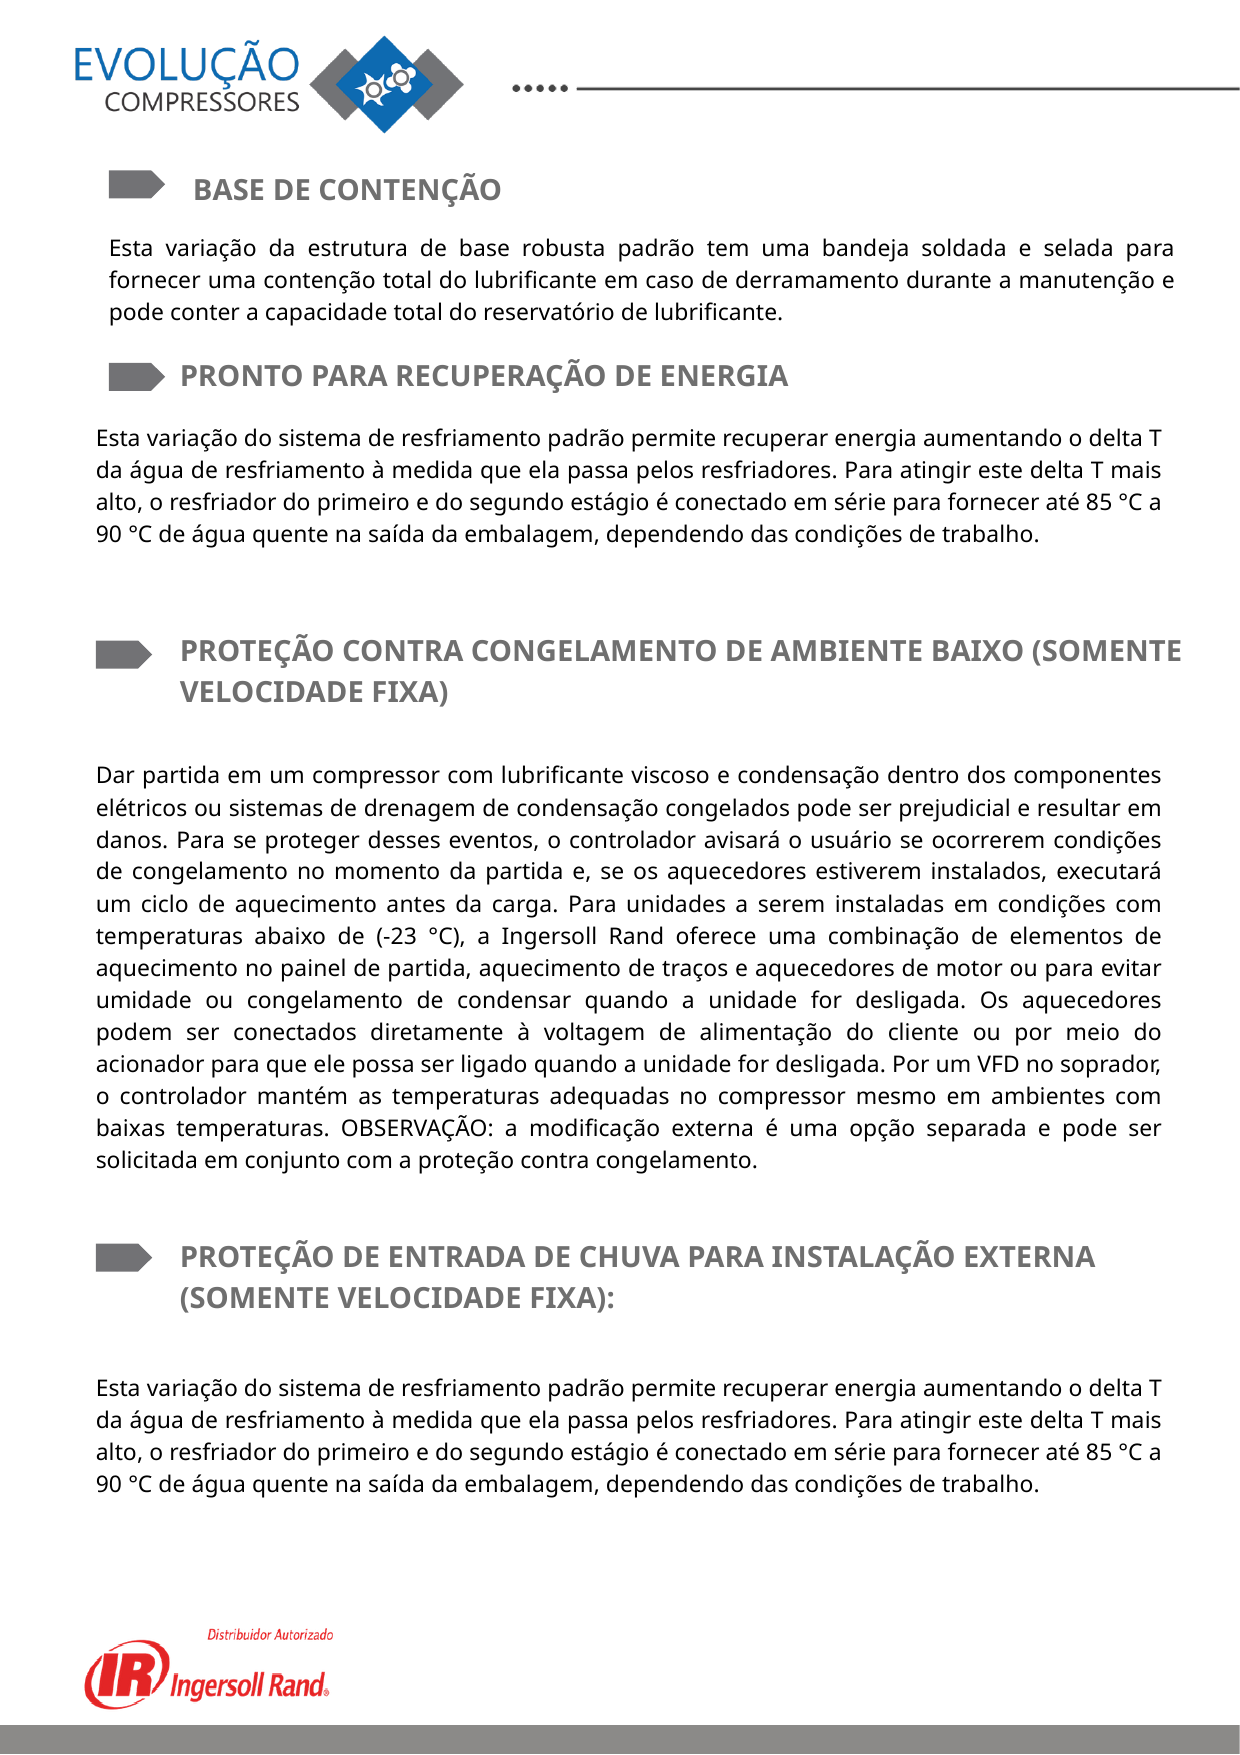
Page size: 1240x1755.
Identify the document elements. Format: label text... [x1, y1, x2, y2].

text_box Dar partida em um compressor com lubrificante viscoso e condensação dentro dos componentes elétricos ou sistemas de drenagem de condensação congelados pode ser prejudicial e resultar em danos. Para se proteger desses eventos, o controlador avisará o usuário se ocorrerem condições de congelamento no momento da partida e, se os aquecedores estiverem instalados, executará um ciclo de aquecimento antes da carga. Para unidades a serem instaladas em condições com temperaturas abaixo de (-23 °C), a Ingersoll Rand oferece uma combinação de elementos de aquecimento no painel de partida, aquecimento de traços e aquecedores de motor ou para evitar umidade ou congelamento de condensar quando a unidade for desligada. Os aquecedores podem ser conectados diretamente à voltagem de alimentação do cliente ou por meio do acionador para que ele possa ser ligado quando a unidade for desligada. Por um VFD no soprador, o controlador mantém as temperaturas adequadas no compressor mesmo em ambientes com baixas temperaturas. OBSERVAÇÃO: a modificação externa é uma opção separada e pode ser solicitada em conjunto com a proteção contra congelamento. [95, 756, 1164, 1302]
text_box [108, 169, 166, 199]
text_box PROTEÇÃO DE ENTRADA DE CHUVA PARA INSTALAÇÃO EXTERNA (SOMENTE VELOCIDADE FIXA): [179, 1232, 1192, 1355]
text_box Esta variação do sistema de resfriamento padrão permite recuperar energia aumentando o delta T da água de resfriamento à medida que ela passa pelos resfriadores. Para atingir este delta T mais alto, o resfriador do primeiro e do segundo estágio é conectado em série para fornecer até 85 °C a 90 °C de água quente na saída da embalagem, dependendo das condições de trabalho. [95, 418, 1164, 644]
text_box PRONTO PARA RECUPERAÇÃO DE ENERGIA [179, 351, 1152, 393]
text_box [95, 1243, 153, 1272]
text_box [108, 362, 166, 392]
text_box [0, 1724, 1240, 1755]
text_box BASE DE CONTENÇÃO [192, 165, 1165, 207]
text_box Esta variação do sistema de resfriamento padrão permite recuperar energia aumentando o delta T da água de resfriamento à medida que ela passa pelos resfriadores. Para atingir este delta T mais alto, o resfriador do primeiro e do segundo estágio é conectado em série para fornecer até 85 °C a 90 °C de água quente na saída da embalagem, dependendo das condições de trabalho. [95, 1368, 1164, 1594]
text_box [95, 640, 153, 669]
text_box PROTEÇÃO CONTRA CONGELAMENTO DE AMBIENTE BAIXO (SOMENTE VELOCIDADE FIXA) [179, 626, 1192, 709]
text_box Esta variação da estrutura de base robusta padrão tem uma bandeja soldada e selada para fornecer uma contenção total do lubrificante em caso de derramamento durante a manutenção e pode conter a capacidade total do reservatório de lubrificante. [108, 228, 1177, 399]
picture [0, 0, 1240, 139]
text_box [48, 1588, 370, 1723]
